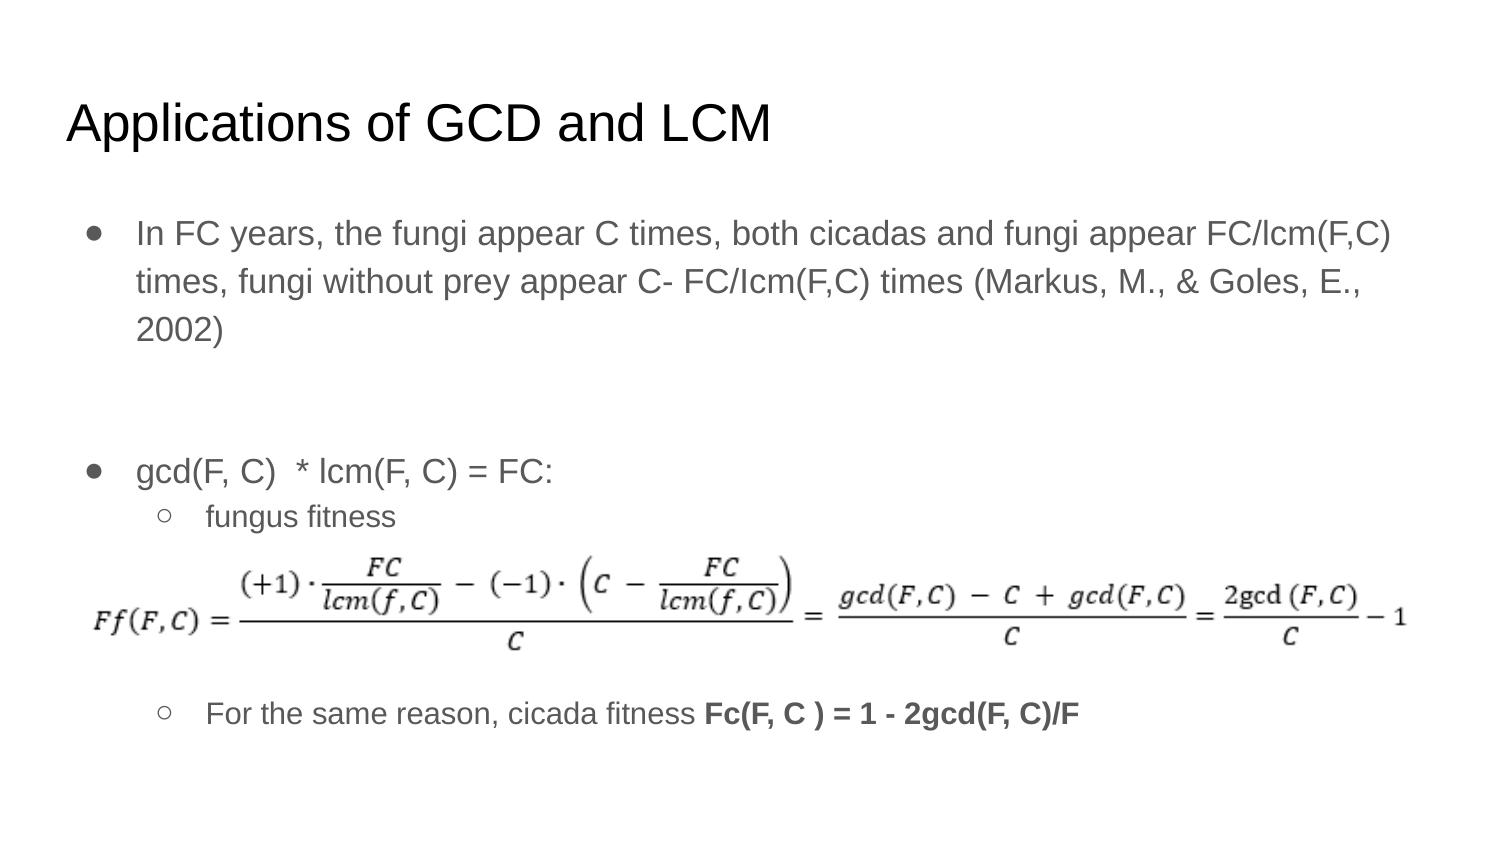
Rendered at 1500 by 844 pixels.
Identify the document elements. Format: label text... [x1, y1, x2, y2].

title Applications of GCD and LCM [51, 72, 1449, 167]
picture [84, 547, 1416, 657]
list In FC years, the fungi appear C times, both cicadas and fungi appear FC/lcm(F,C) times, fungi without prey appear C- FC/Icm(F,C) times (Markus, M., & Goles, E., 2002) gcd(F, C) * lcm(F, C) = FC: fungus fitness For the same reason, cicada fitness Fc(F, C ) = 1 - 2gcd(F, C)/F [51, 189, 1449, 750]
